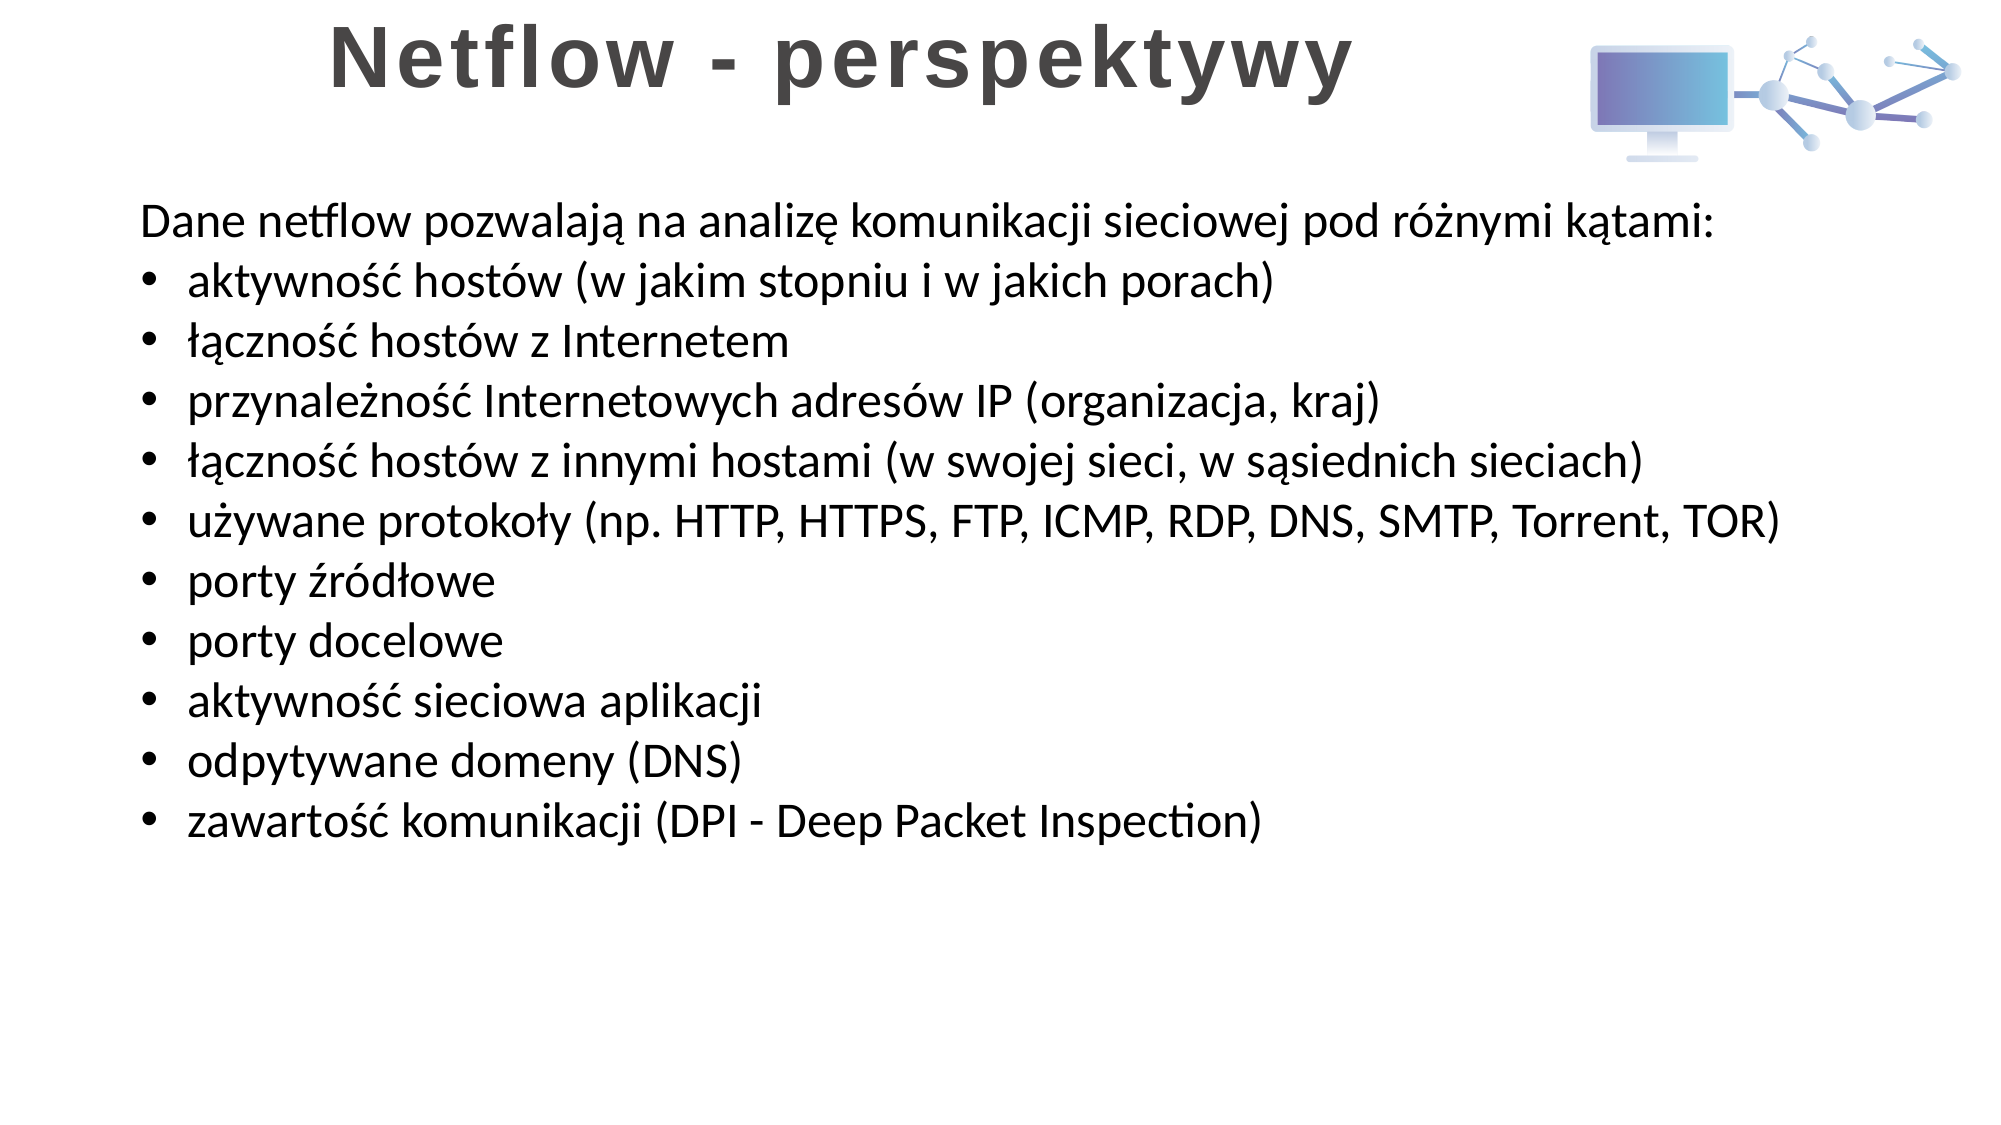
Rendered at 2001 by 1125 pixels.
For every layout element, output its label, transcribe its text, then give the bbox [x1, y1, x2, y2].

picture [1573, 0, 1984, 181]
text_box Dane netflow pozwalają na analizę komunikacji sieciowej pod różnymi kątami: aktywność hostów (w jakim stopniu i w jakich porach) łączność hostów z Internetem przynależność Internetowych adresów IP (organizacja, kraj) łączność hostów z innymi hostami (w swojej sieci, w sąsiednich sieciach) używane protokoły (np. HTTP, HTTPS, FTP, ICMP, RDP, DNS, SMTP, Torrent, TOR) porty źródłowe porty docelowe aktywność sieciowa aplikacji odpytywane domeny (DNS) zawartość komunikacji (DPI - Deep Packet Inspection) [125, 180, 1895, 901]
text_box Netflow - perspektywy [81, 0, 1573, 105]
